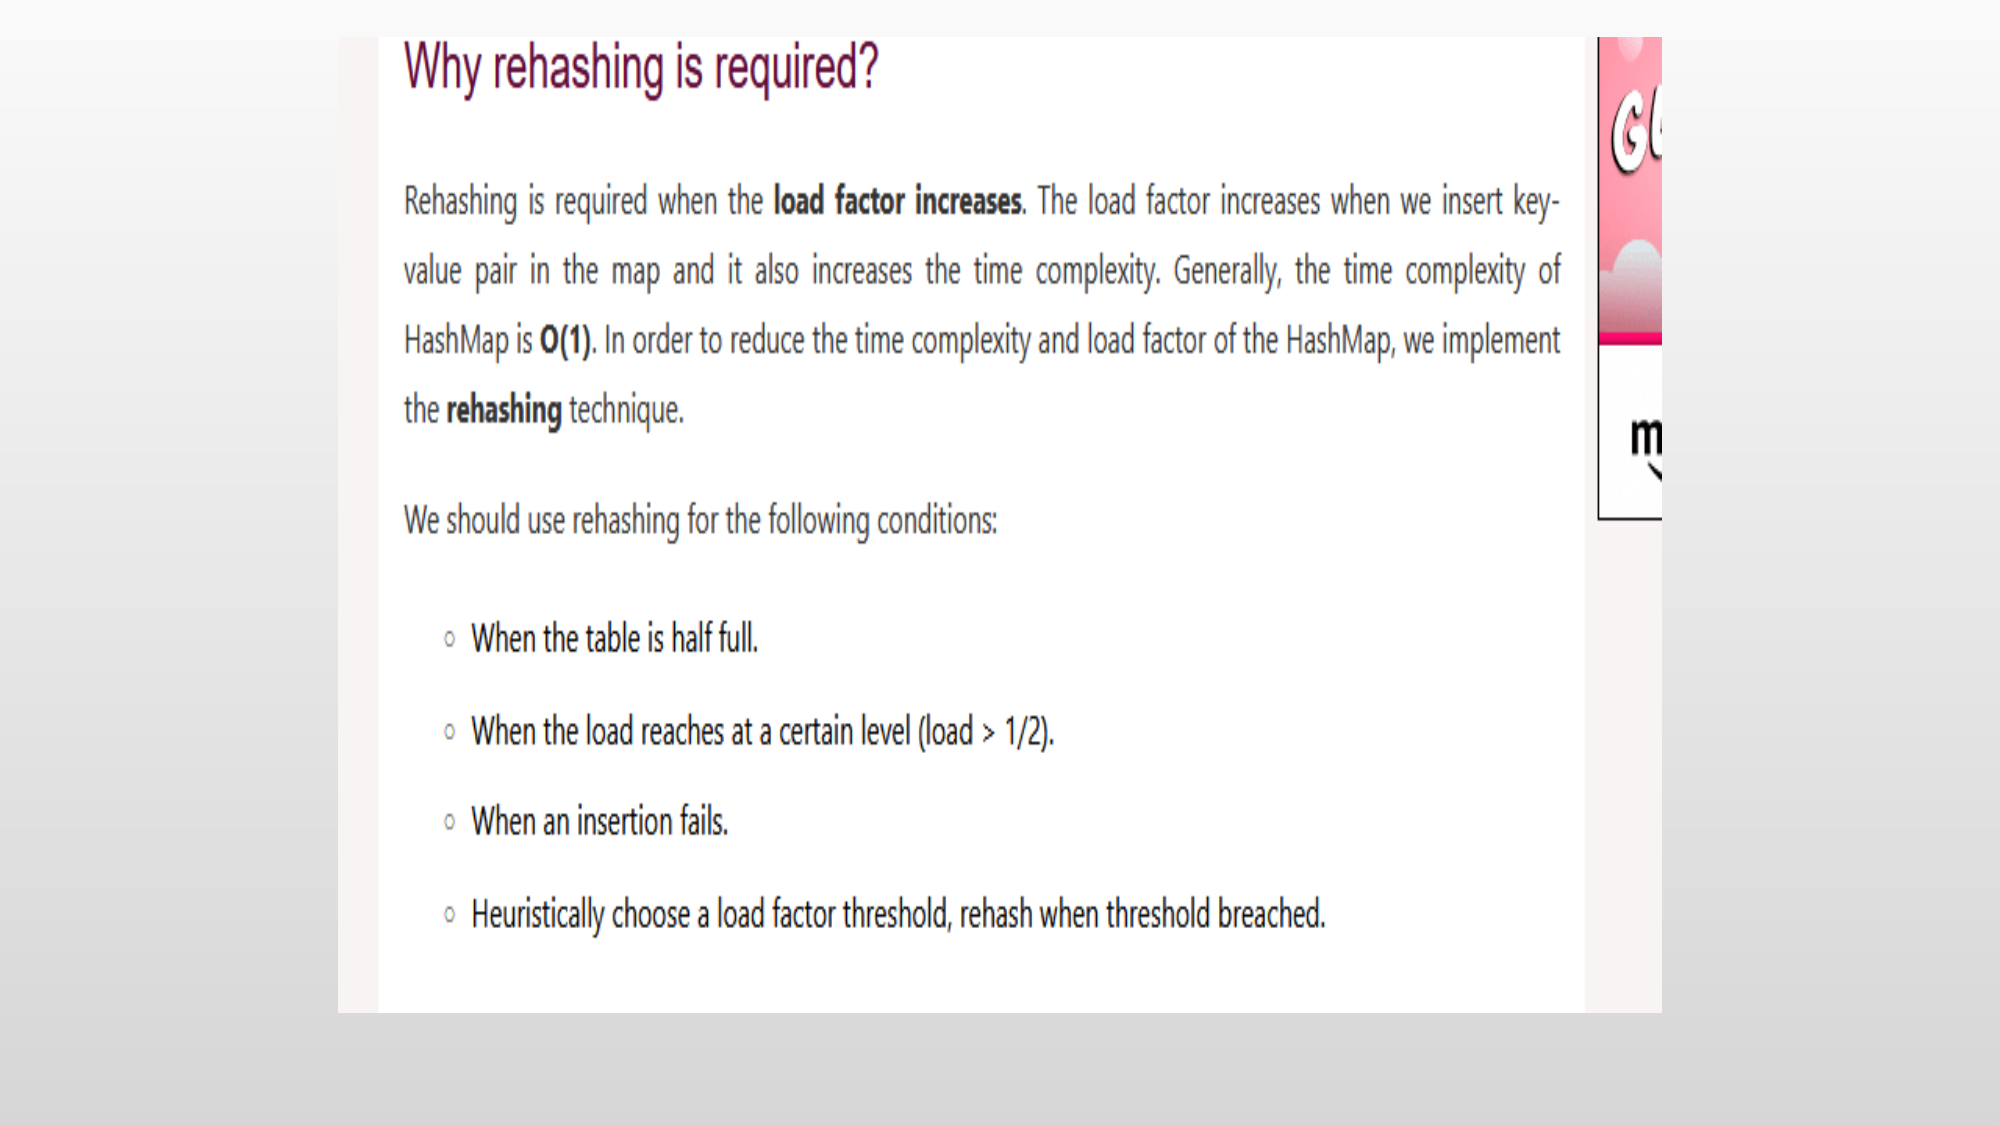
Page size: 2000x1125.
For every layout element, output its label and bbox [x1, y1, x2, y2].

picture [337, 37, 1662, 1013]
